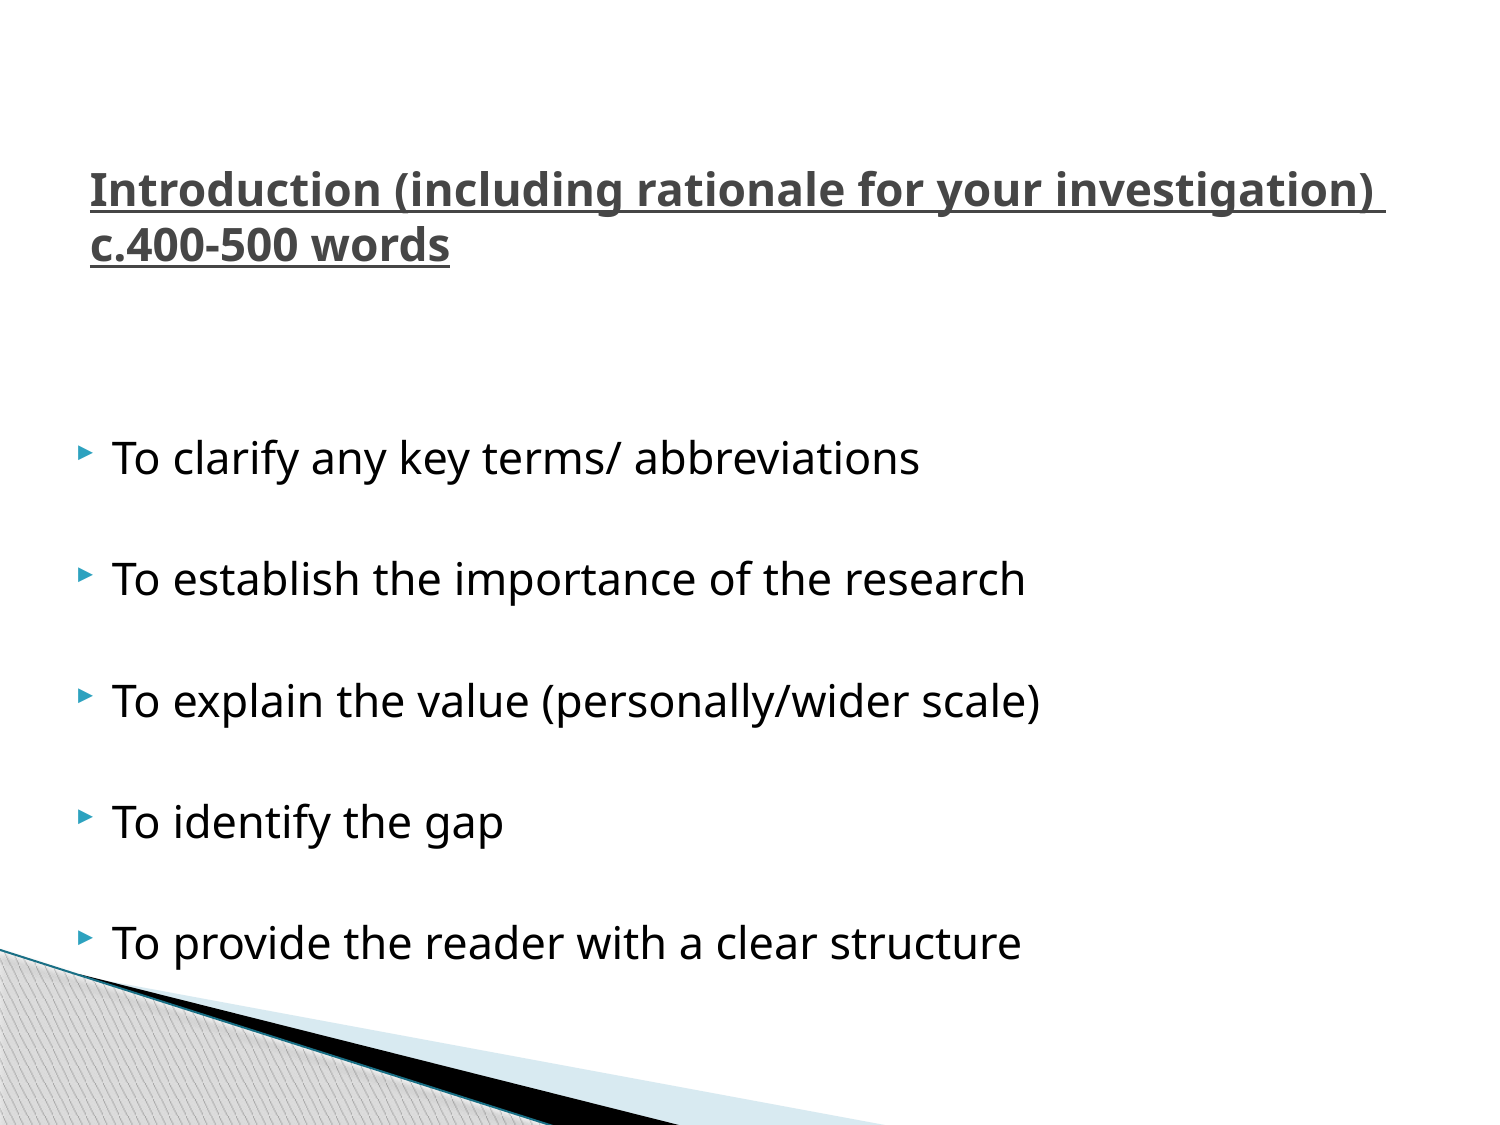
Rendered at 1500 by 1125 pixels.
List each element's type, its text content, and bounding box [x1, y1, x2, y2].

title Introduction (including rationale for your investigation) c.400-500 words [75, 149, 1425, 337]
list To clarify any key terms/ abbreviations To establish the importance of the research To explain the value (personally/wider scale) To identify the gap To provide the reader with a clear structure [45, 361, 1455, 976]
